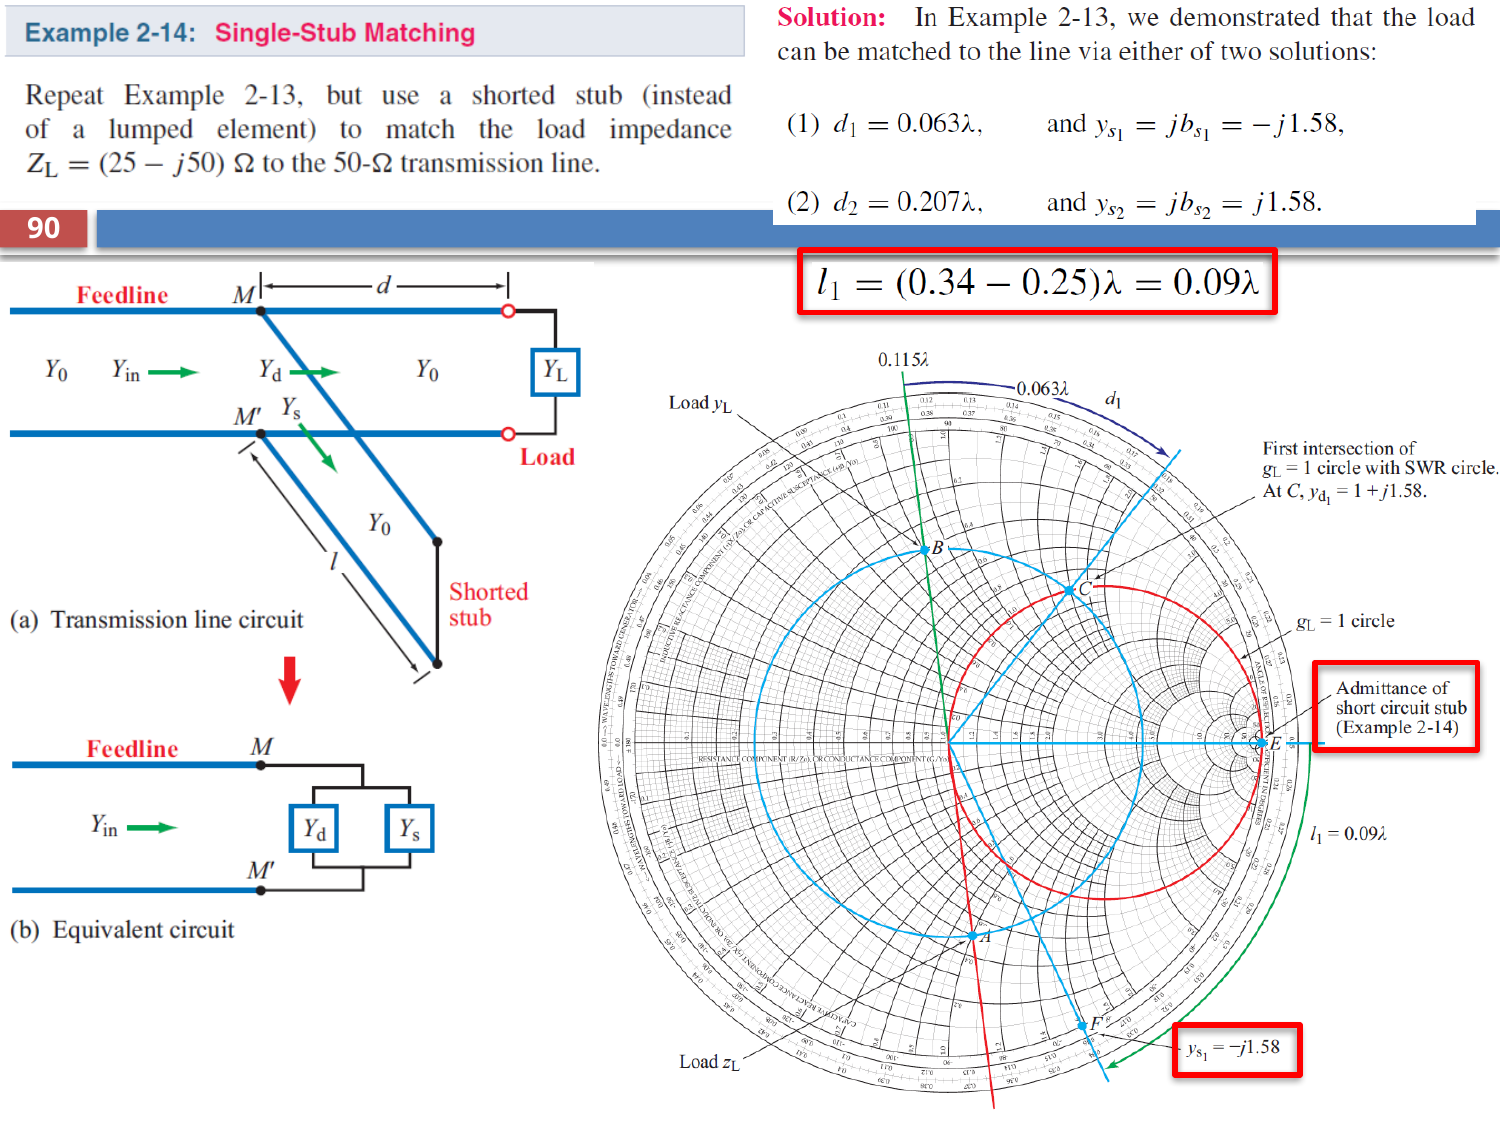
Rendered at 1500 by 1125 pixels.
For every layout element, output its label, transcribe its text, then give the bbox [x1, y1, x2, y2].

picture [0, 0, 751, 186]
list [584, 345, 1500, 1125]
slide_number 90 [0, 208, 88, 249]
picture [773, 0, 1476, 226]
title [100, 37, 767, 200]
picture [812, 262, 1263, 304]
text_box [799, 249, 1276, 313]
picture [0, 262, 595, 951]
